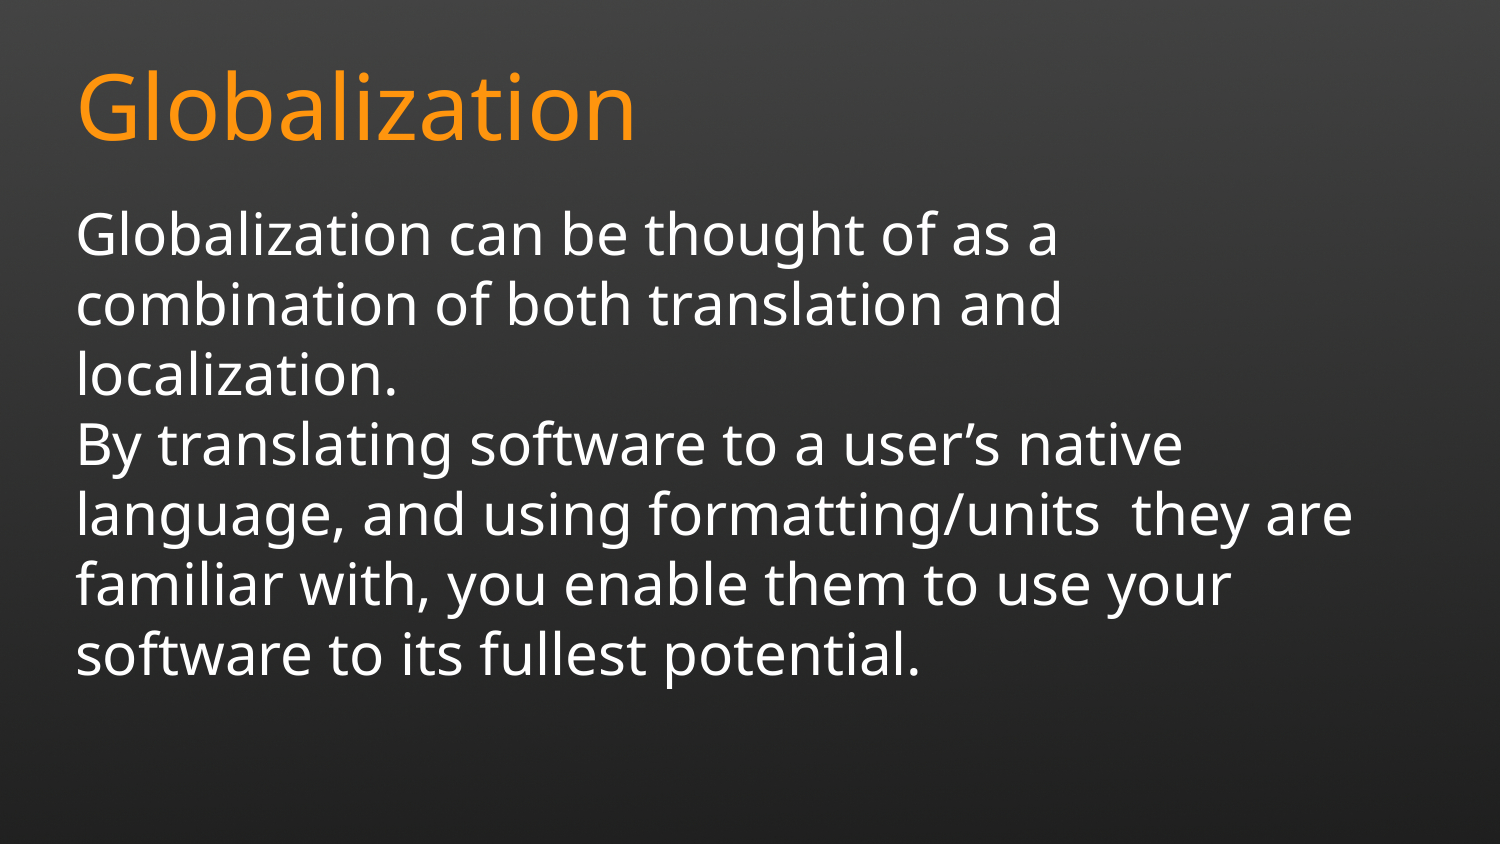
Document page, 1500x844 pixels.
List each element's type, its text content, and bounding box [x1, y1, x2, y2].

text_box Globalization can be thought of as a combination of both translation and localization. By translating software to a user’s native language, and using formatting/units they are familiar with, you enable them to use your software to its fullest potential. [75, 197, 1395, 687]
text_box Globalization [75, 33, 1425, 175]
picture [0, 0, 1500, 844]
